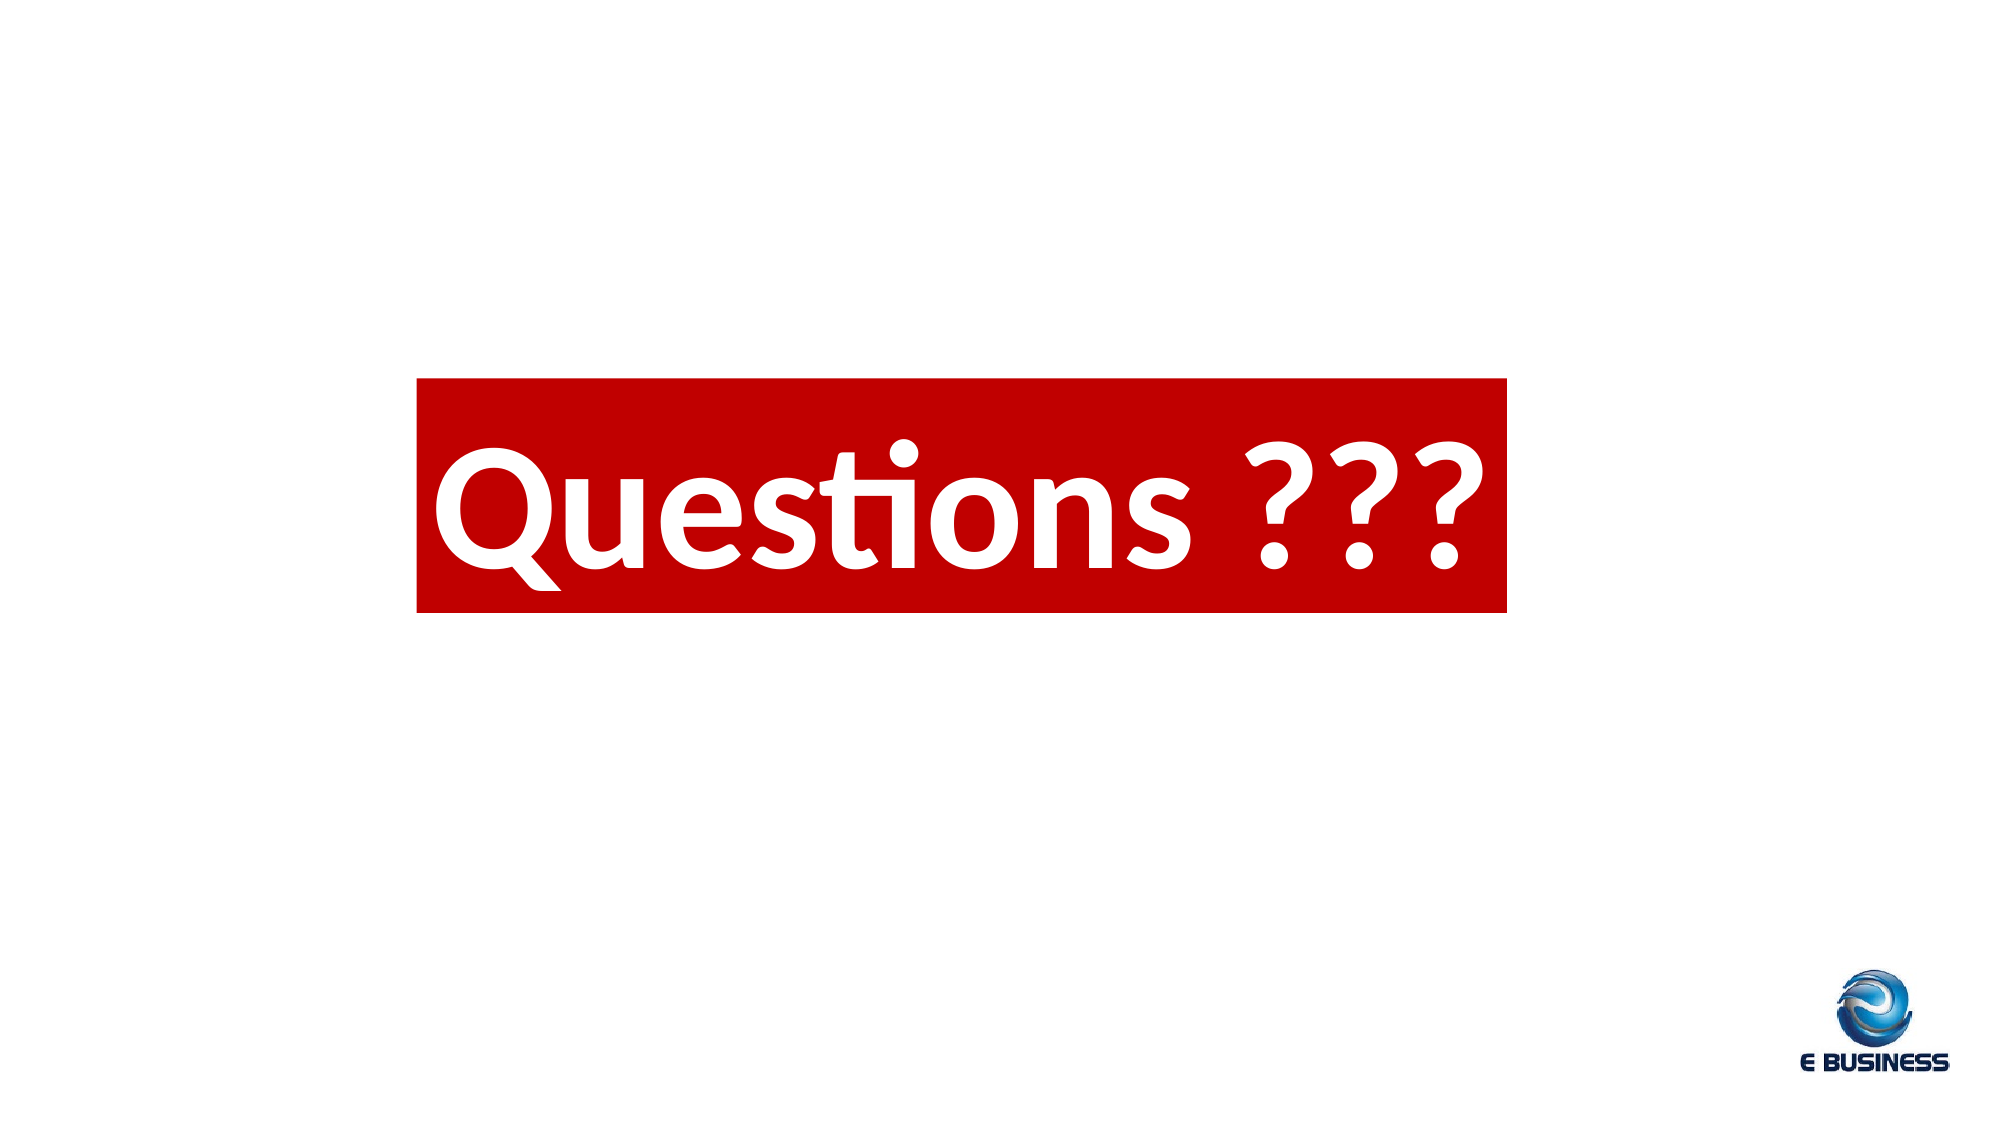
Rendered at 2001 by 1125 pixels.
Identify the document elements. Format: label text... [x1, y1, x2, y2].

text_box Questions ??? [416, 378, 1507, 613]
text_box [499, 415, 530, 477]
picture [1799, 968, 1950, 1073]
